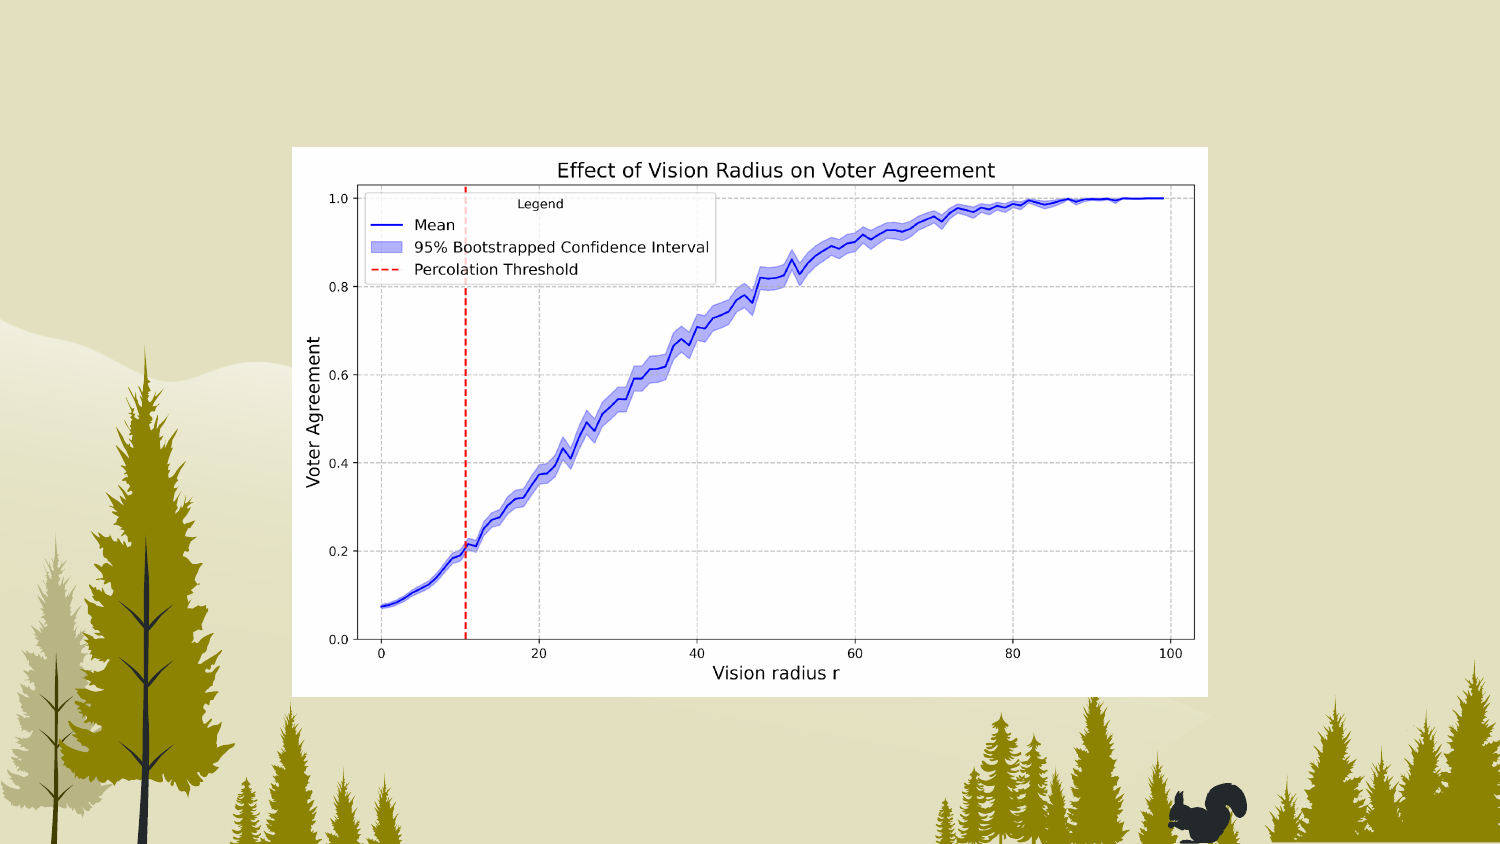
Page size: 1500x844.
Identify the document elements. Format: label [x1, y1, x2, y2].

picture [82, 646, 90, 653]
picture [983, 835, 999, 844]
picture [1040, 795, 1051, 803]
picture [1018, 806, 1026, 812]
picture [86, 685, 101, 691]
picture [1172, 828, 1192, 844]
picture [0, 147, 1213, 844]
picture [1003, 836, 1031, 844]
picture [989, 746, 997, 751]
picture [979, 812, 994, 816]
picture [984, 786, 994, 792]
picture [1068, 819, 1077, 825]
picture [91, 724, 100, 732]
picture [57, 779, 141, 844]
picture [979, 799, 995, 808]
picture [80, 654, 109, 672]
picture [1015, 783, 1029, 791]
picture [1009, 772, 1029, 779]
picture [101, 781, 111, 785]
